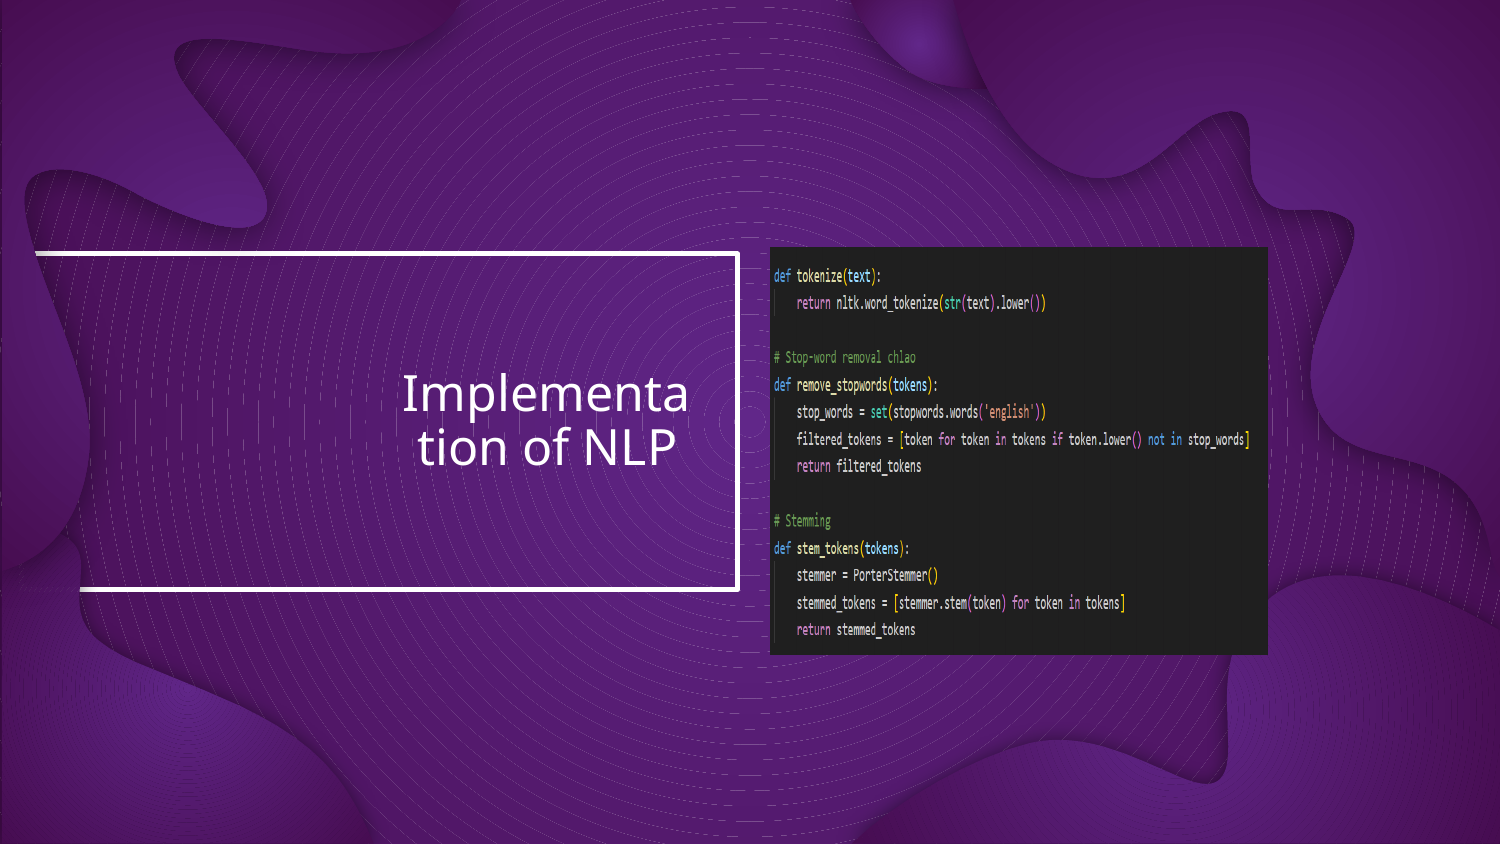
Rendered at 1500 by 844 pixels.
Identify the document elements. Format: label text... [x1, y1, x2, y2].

title Implementation of NLP [391, 320, 702, 524]
picture [769, 247, 1268, 655]
